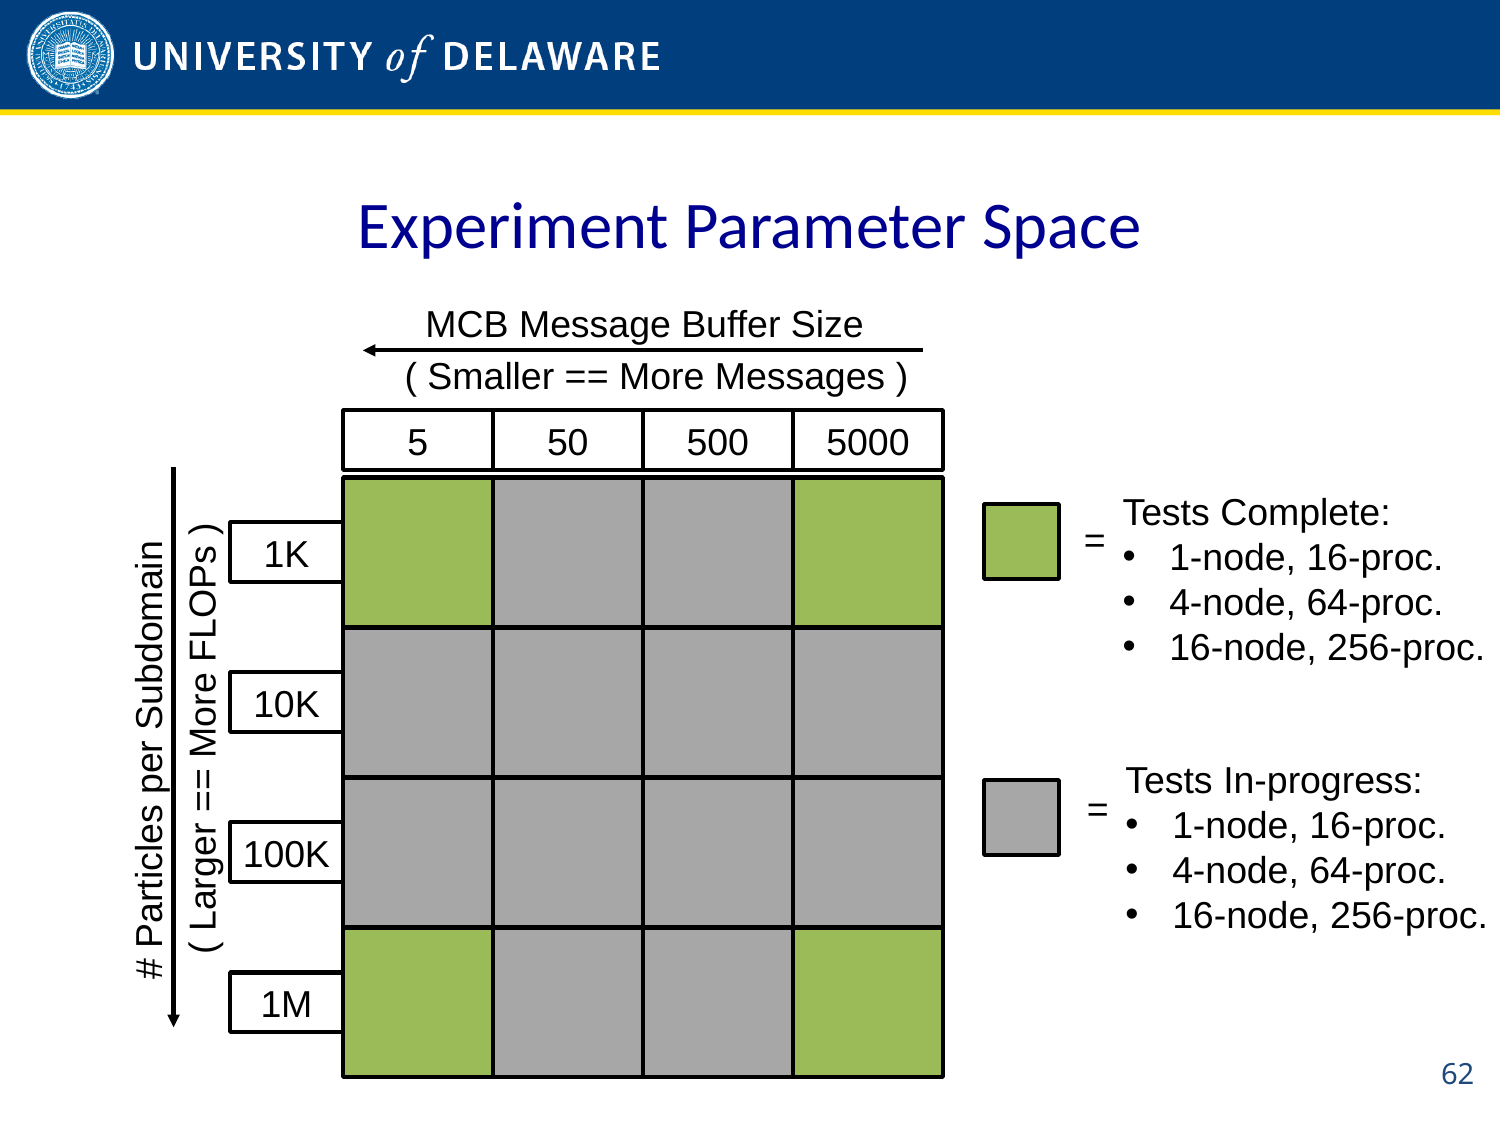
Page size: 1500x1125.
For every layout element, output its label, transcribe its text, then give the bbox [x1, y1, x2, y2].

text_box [983, 480, 1498, 678]
slide_number 62 [1131, 1041, 1483, 1104]
title Experiment Parameter Space [74, 140, 1426, 304]
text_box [983, 748, 1500, 946]
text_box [116, 292, 944, 1078]
picture [0, 0, 1500, 1125]
